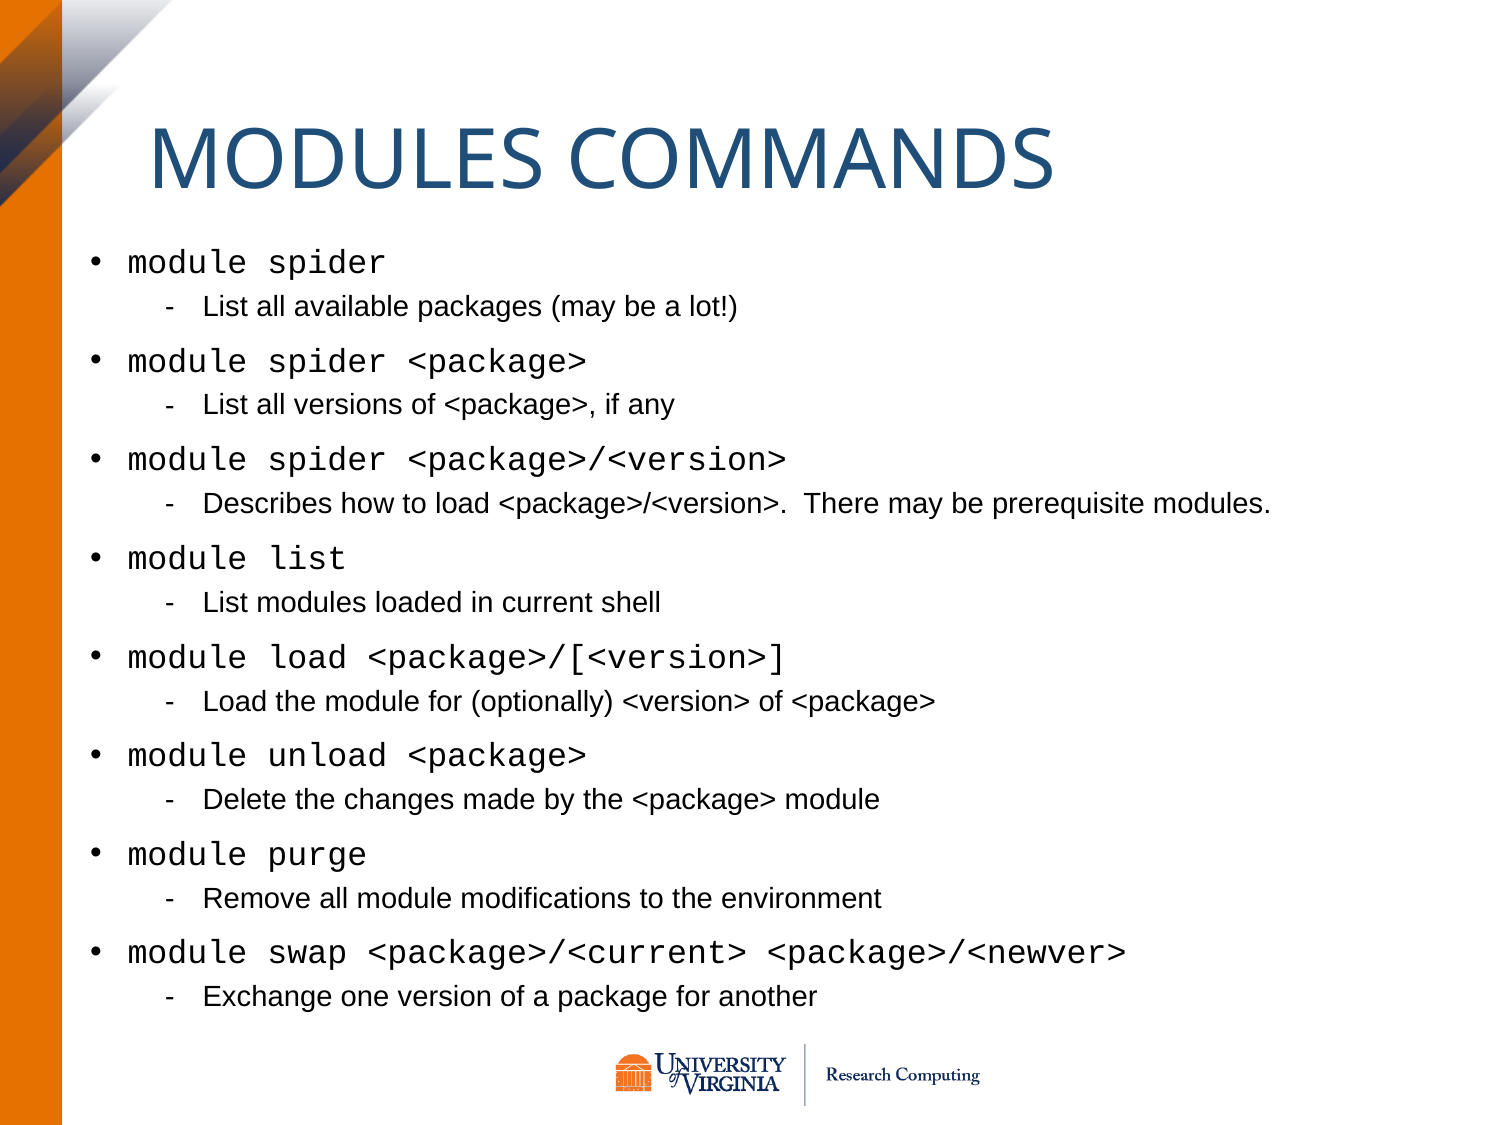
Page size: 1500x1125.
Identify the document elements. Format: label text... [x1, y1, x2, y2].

list module spider List all available packages (may be a lot!) module spider <package> List all versions of <package>, if any module spider <package>/<version> Describes how to load <package>/<version>. There may be prerequisite modules. module list List modules loaded in current shell module load <package>/[<version>] Load the module for (optionally) <version> of <package> module unload <package> Delete the changes made by the <package> module module purge Remove all module modifications to the environment module swap <package>/<current> <package>/<newver> Exchange one version of a package for another [75, 237, 1425, 1050]
title Modules Commands [132, 52, 1427, 271]
picture [0, 0, 176, 210]
picture [607, 1050, 988, 1106]
